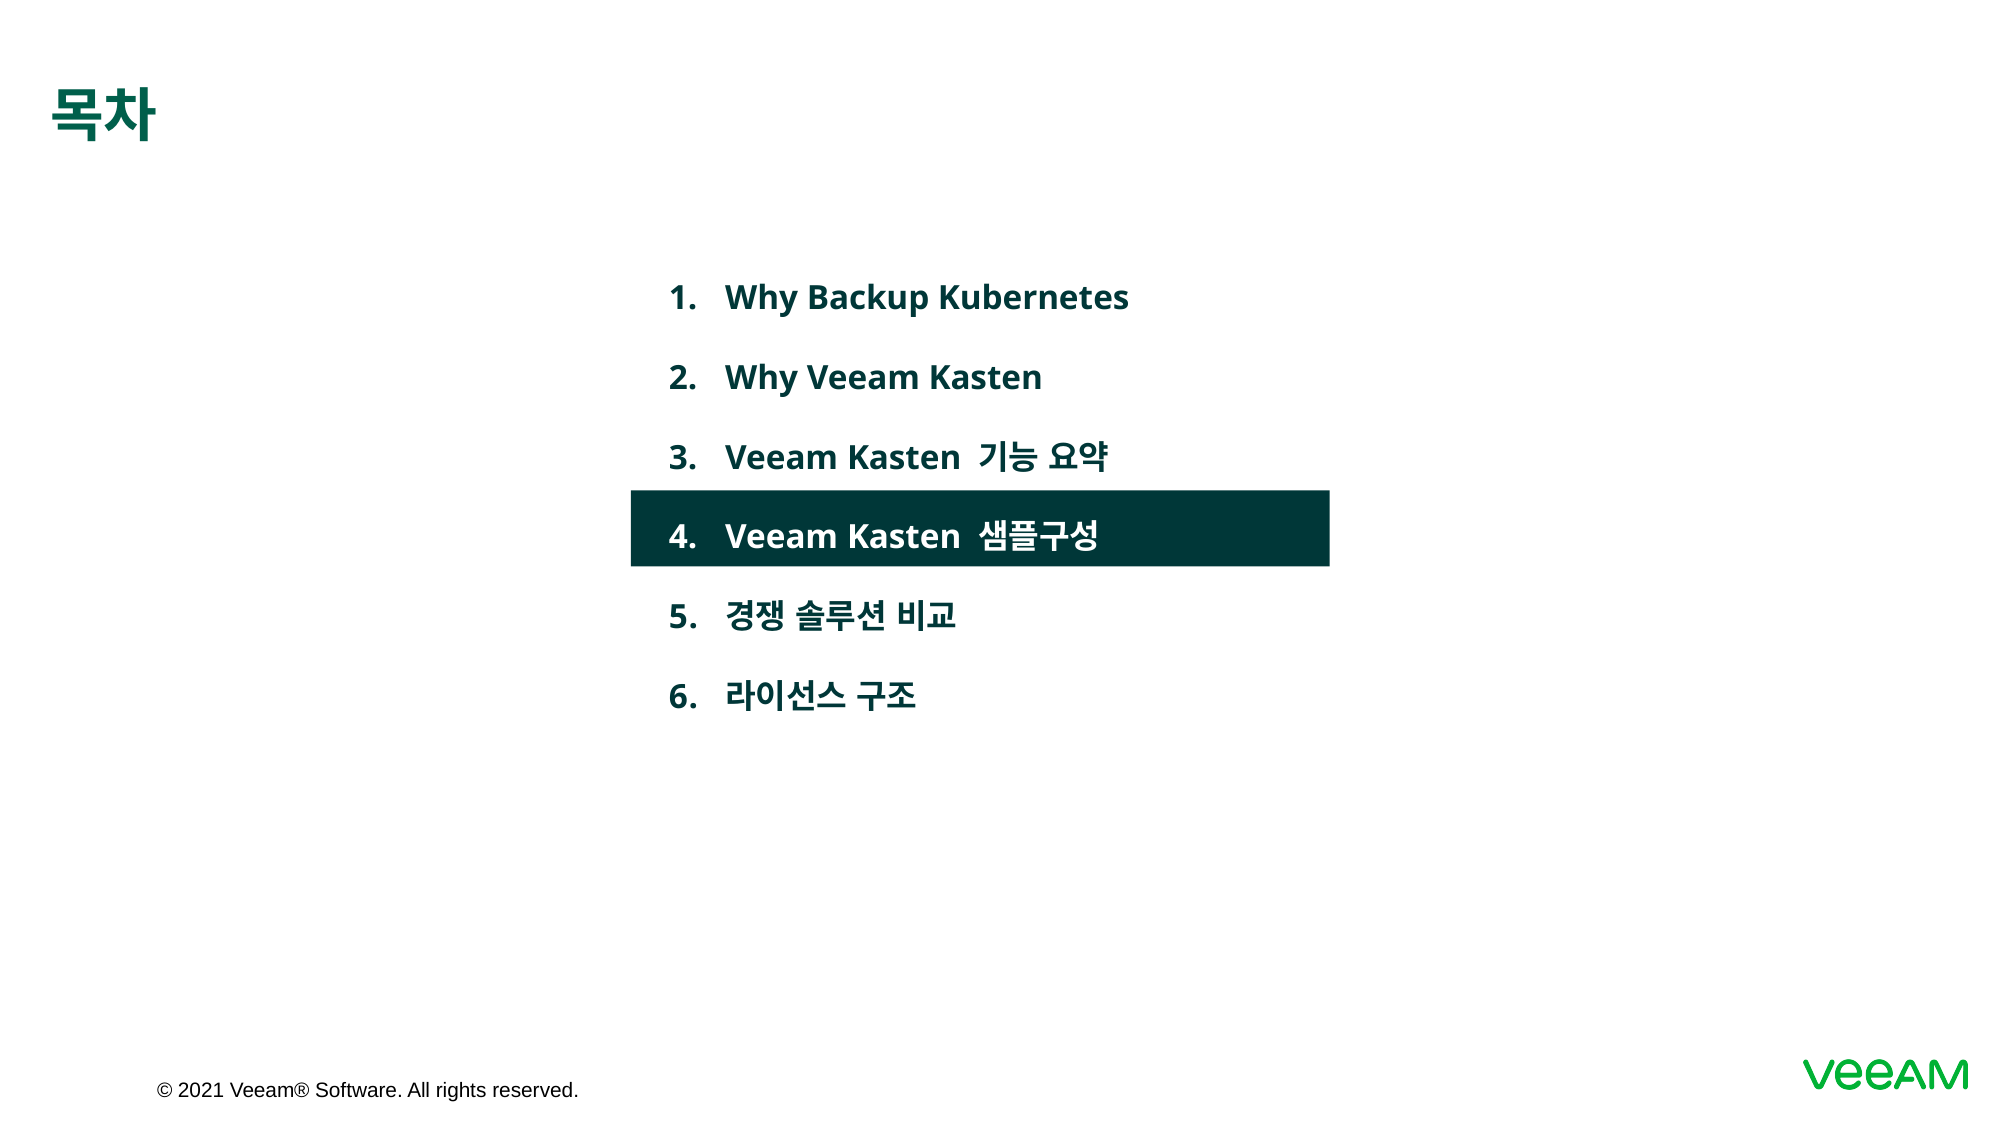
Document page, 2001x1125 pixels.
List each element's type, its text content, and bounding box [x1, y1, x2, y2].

text_box Why Backup Kubernetes Why Veeam Kasten Veeam Kasten 기능 요약 Veeam Kasten 샘플구성 경쟁 솔루션 비교 라이선스 구조 [668, 236, 1590, 716]
text_box [630, 489, 668, 567]
title 목차 [35, 88, 1808, 148]
picture [1803, 1059, 1968, 1090]
